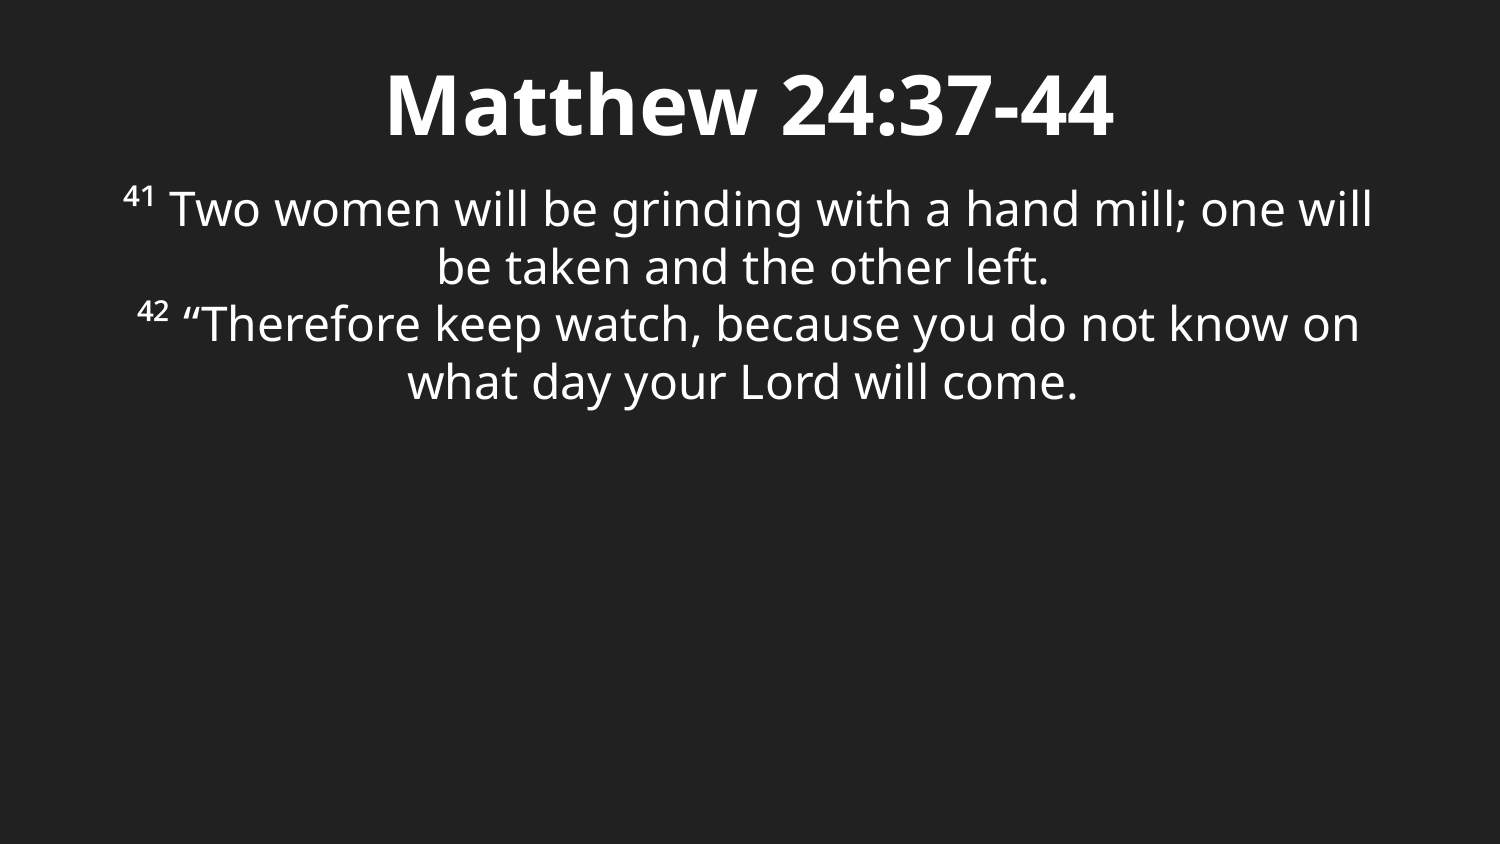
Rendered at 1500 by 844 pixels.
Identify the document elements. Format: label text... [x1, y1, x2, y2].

text_box ⁴¹ Two women will be grinding with a hand mill; one will be taken and the other left. ⁴² “Therefore keep watch, because you do not know on what day your Lord will come. [74, 171, 1425, 417]
text_box Matthew 24:37-44 [74, 45, 1425, 160]
